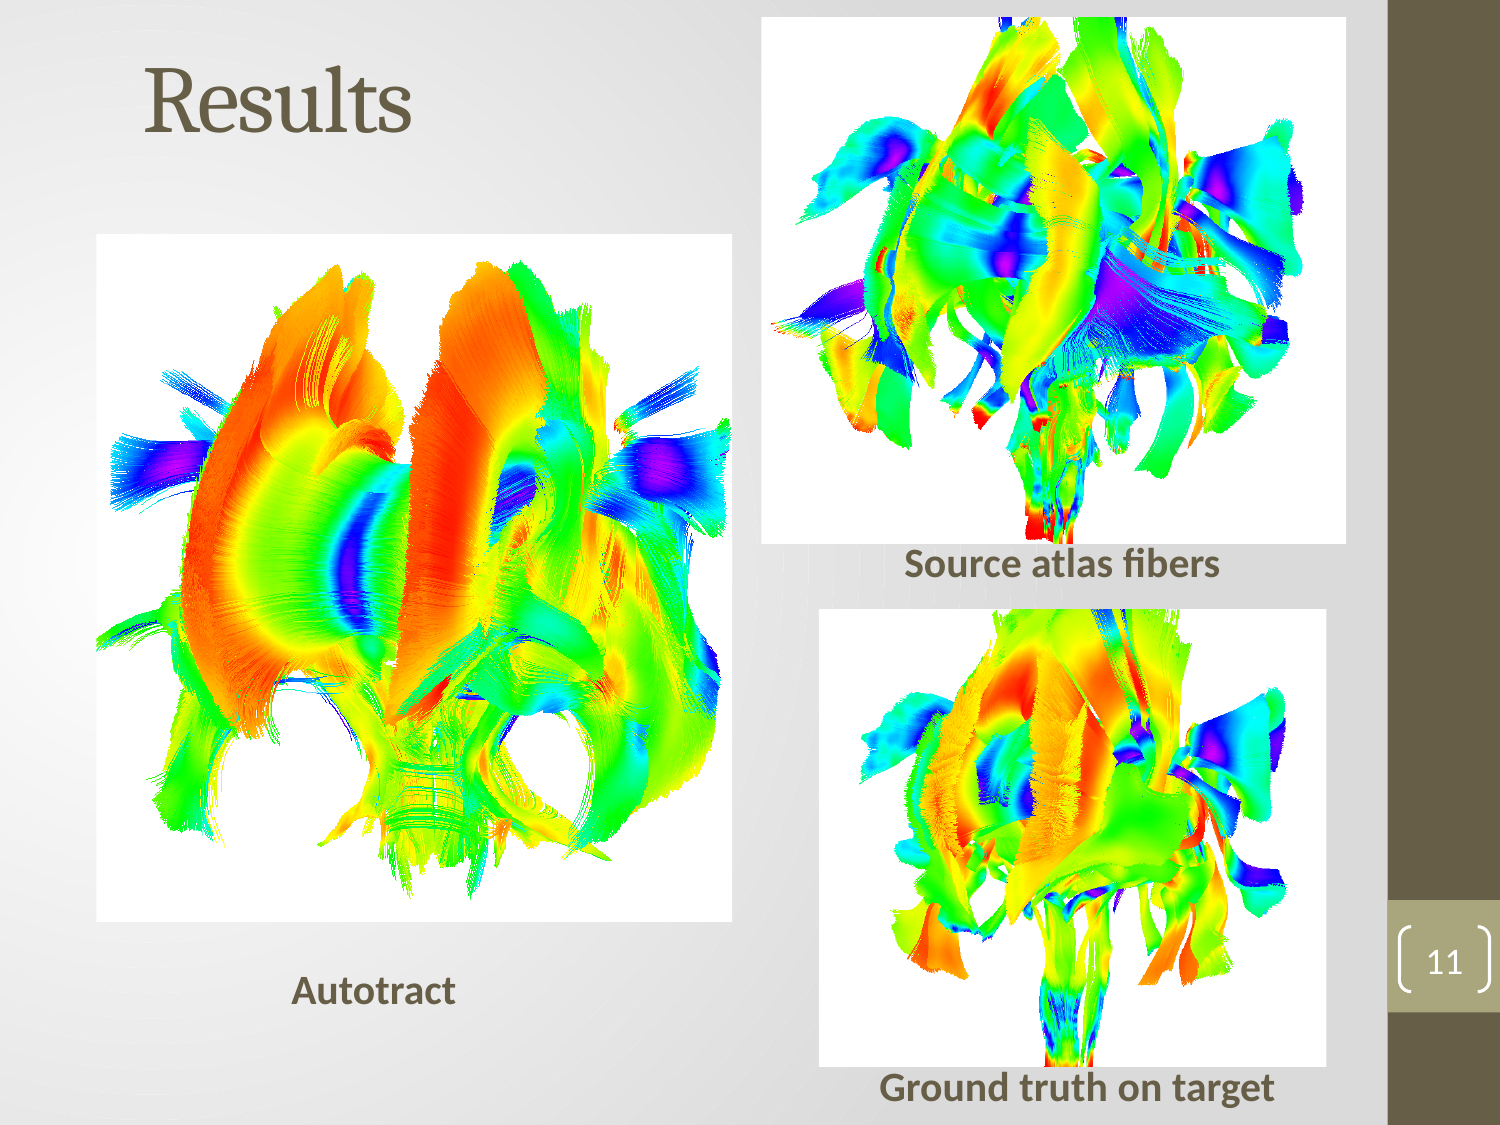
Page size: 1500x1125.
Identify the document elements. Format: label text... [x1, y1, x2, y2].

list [760, 16, 1347, 545]
text_box Autotract [73, 915, 674, 1021]
list Ground truth on target [777, 1012, 1378, 1118]
picture [818, 608, 1327, 1067]
title Results [127, 0, 1378, 188]
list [95, 234, 733, 923]
list Source atlas fibers [762, 488, 1363, 594]
slide_number 11 [1397, 925, 1492, 994]
